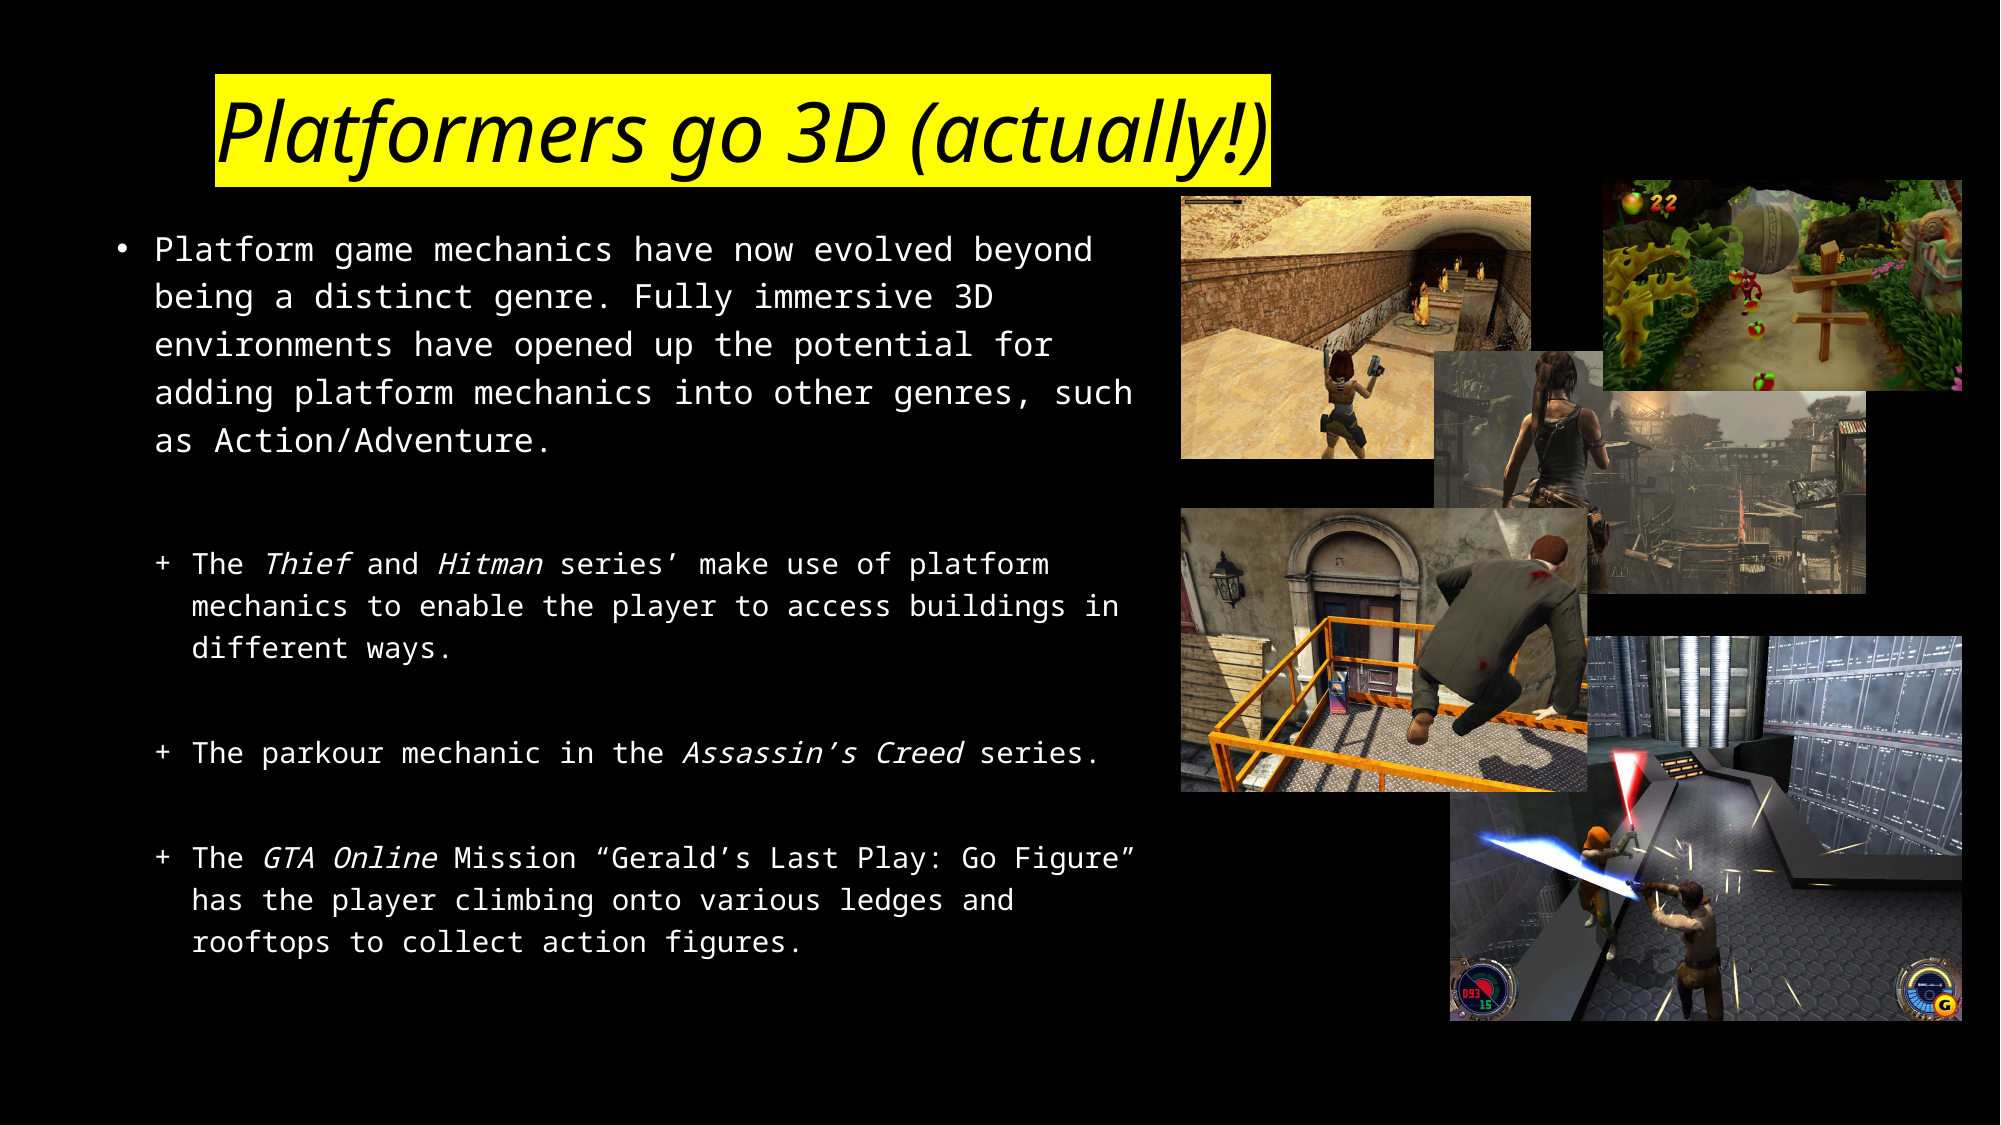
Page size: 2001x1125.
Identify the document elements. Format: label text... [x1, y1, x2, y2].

title Platformers go 3D (actually!) [200, 59, 1758, 188]
text_box Platform game mechanics have now evolved beyond being a distinct genre. Fully immersive 3D environments have opened up the potential for adding platform mechanics into other genres, such as Action/Adventure. The Thief and Hitman series’ make use of platform mechanics to enable the player to access buildings in different ways. The parkour mechanic in the Assassin’s Creed series. The GTA Online Mission “Gerald’s Last Play: Go Figure” has the player climbing onto various ledges and rooftops to collect action figures. [101, 212, 1168, 1108]
picture [1180, 180, 1962, 792]
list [1450, 636, 1962, 1021]
